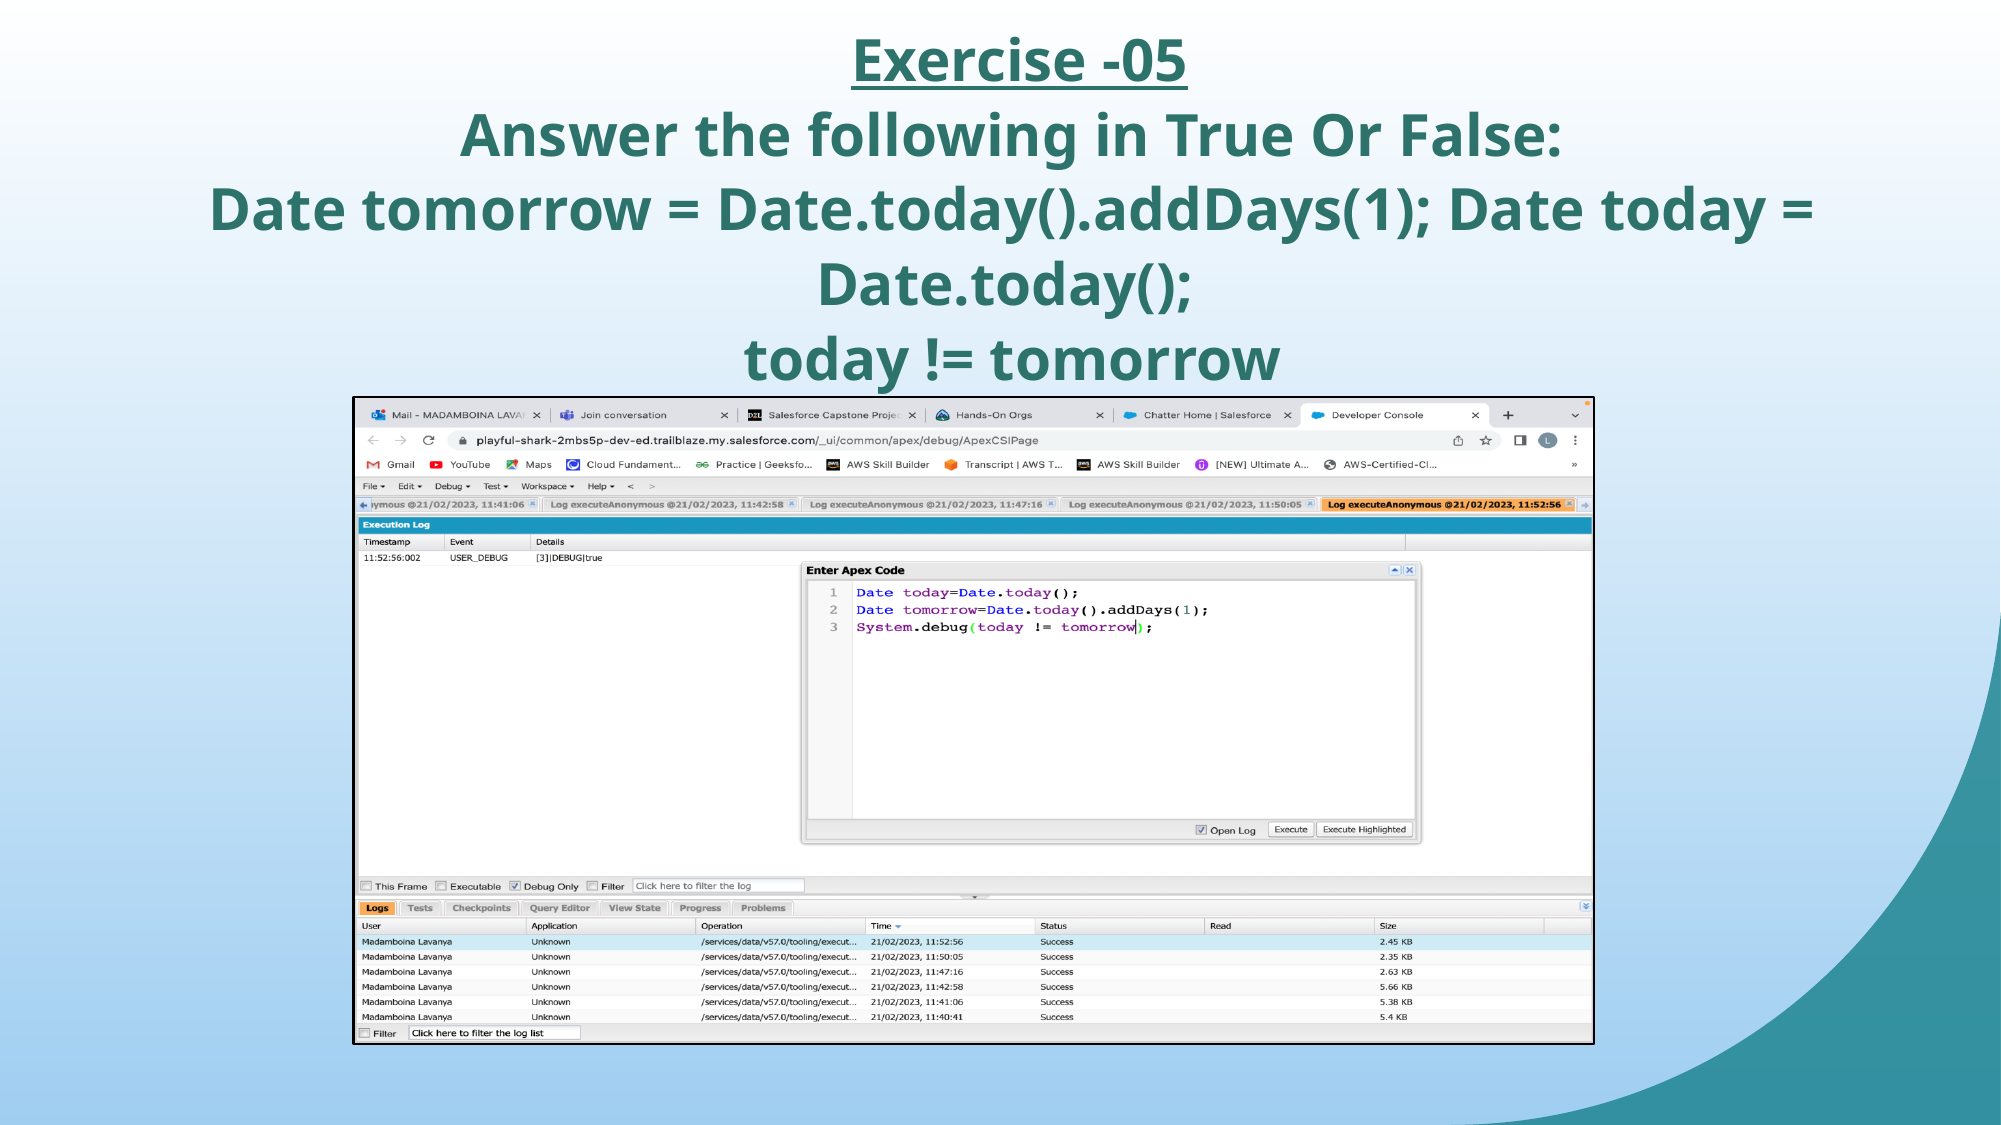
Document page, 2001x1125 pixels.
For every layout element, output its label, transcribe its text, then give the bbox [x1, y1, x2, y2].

title Exercise -05 Answer the following in True Or False: Date tomorrow = Date.today().addDays(1); Date today = Date.today(); today != tomorrow [137, 47, 1887, 364]
picture [354, 397, 1594, 1043]
